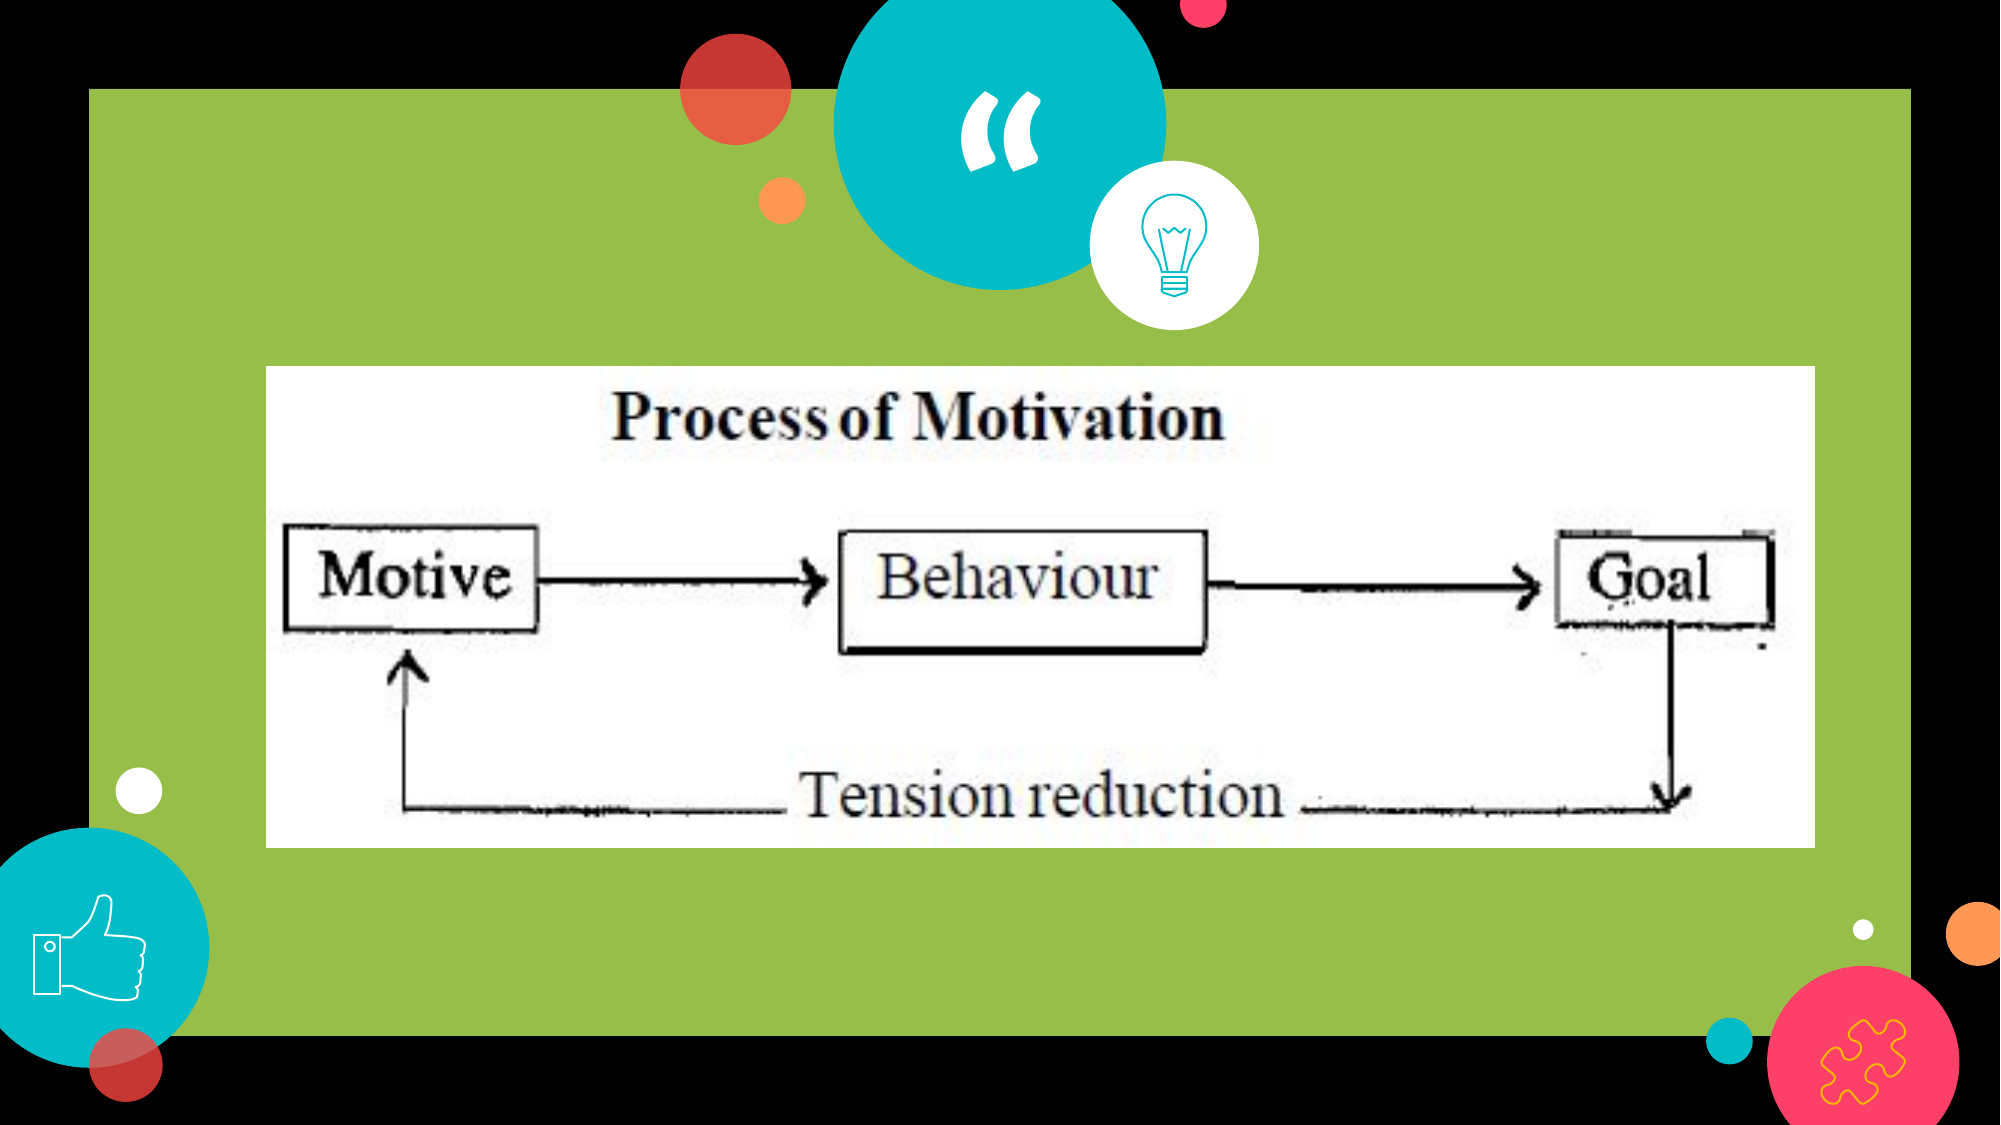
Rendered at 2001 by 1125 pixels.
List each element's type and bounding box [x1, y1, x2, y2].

picture [266, 366, 1815, 848]
